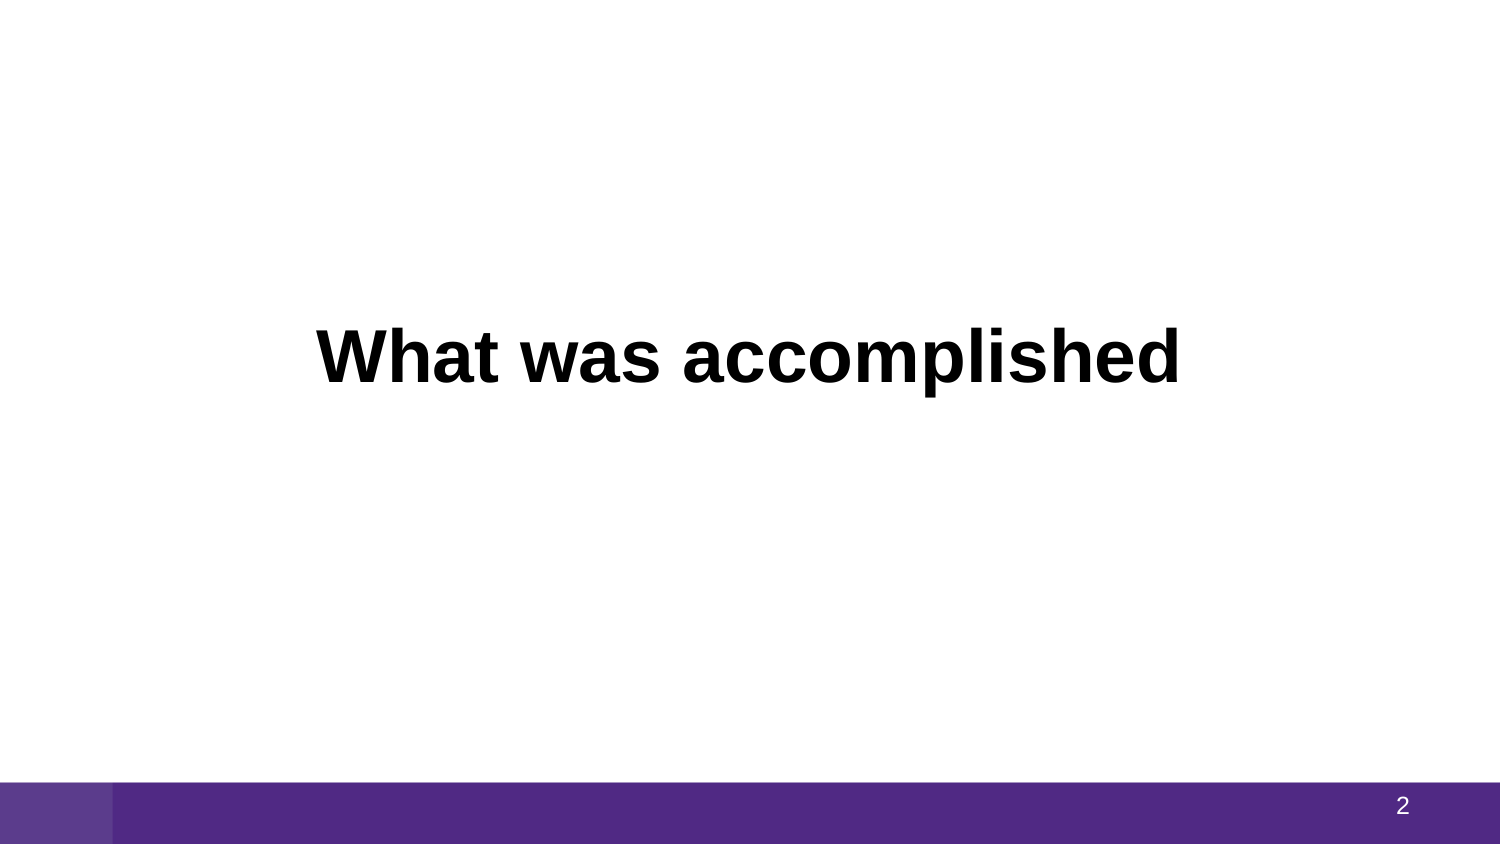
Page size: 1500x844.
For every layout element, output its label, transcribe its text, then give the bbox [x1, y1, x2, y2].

picture [0, 0, 1500, 844]
title What was accomplished [112, 262, 1388, 443]
slide_number 1 [1074, 782, 1425, 827]
